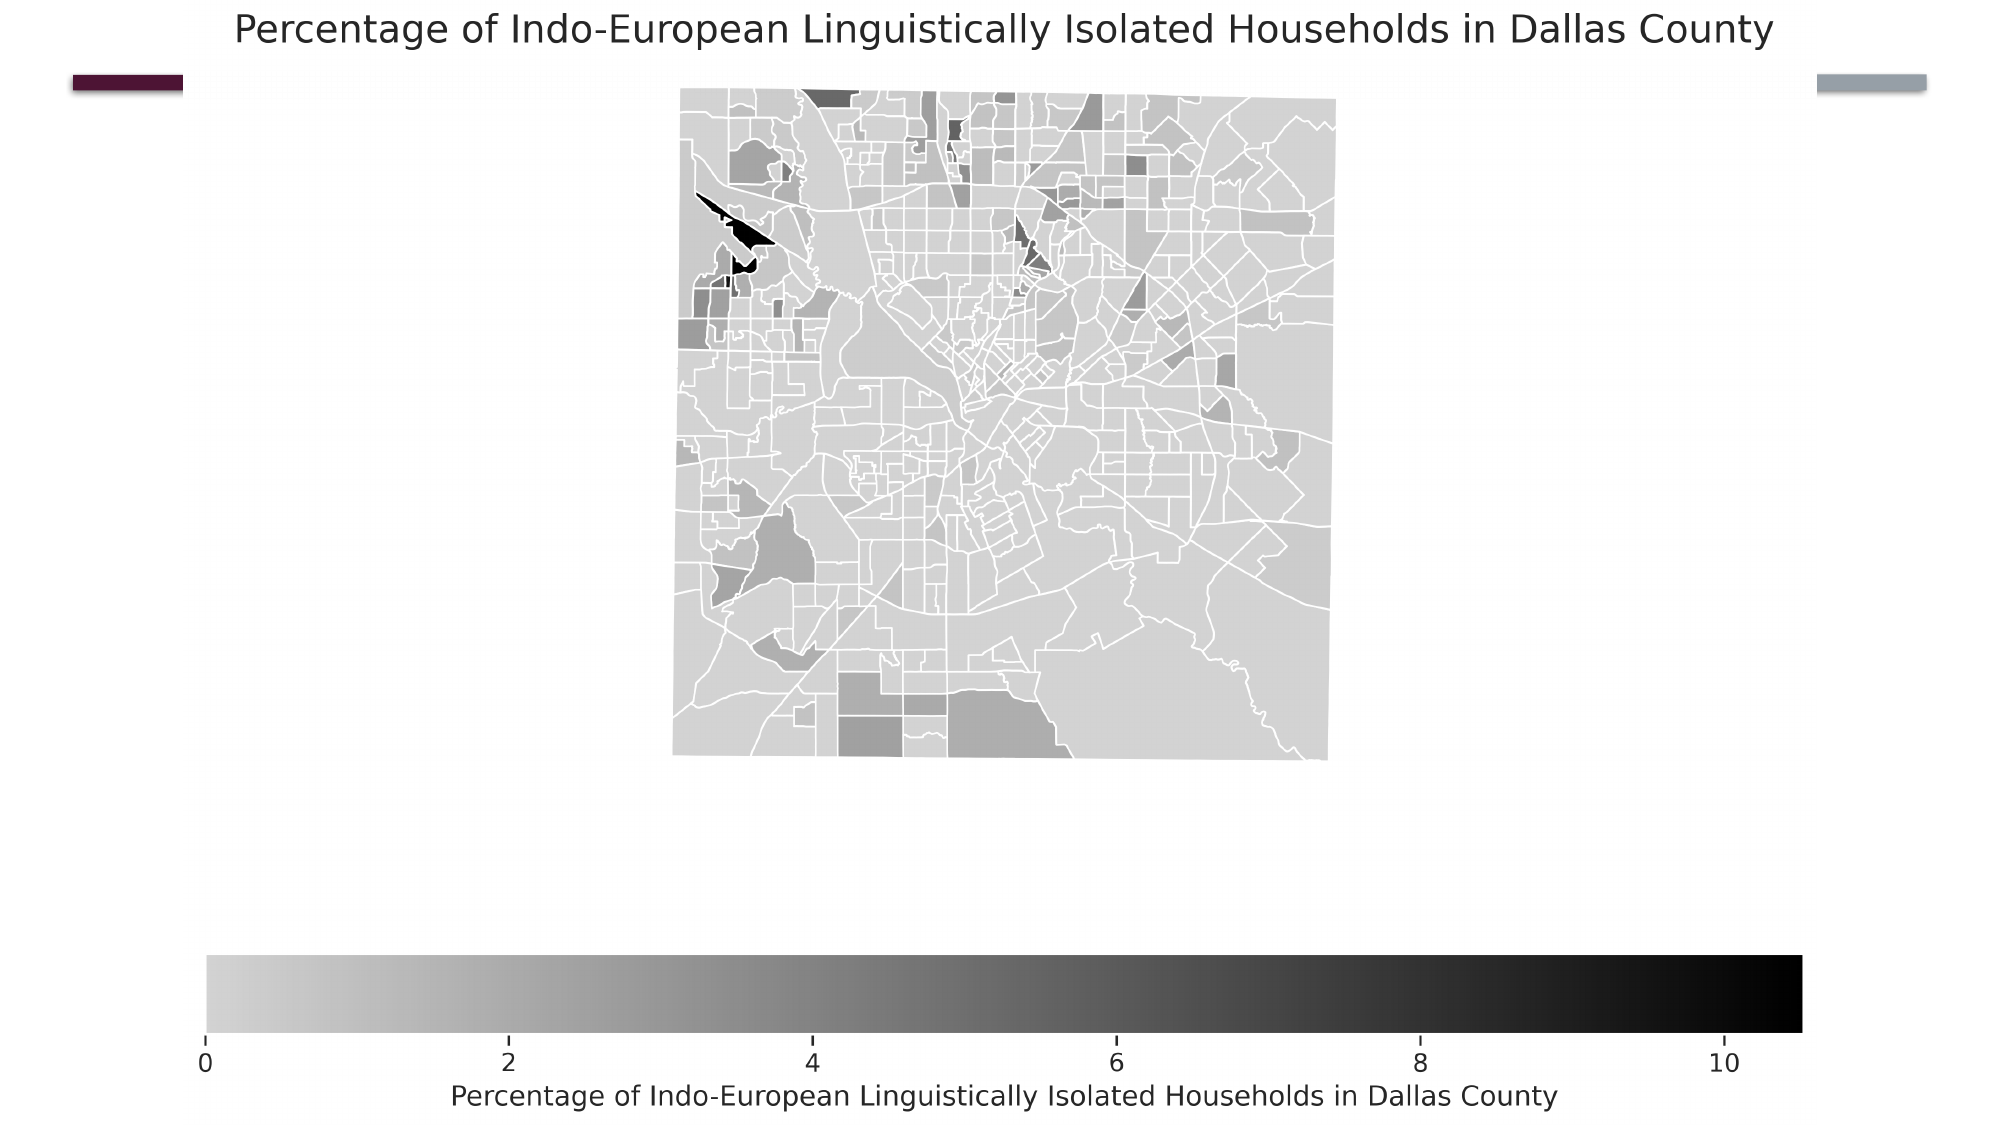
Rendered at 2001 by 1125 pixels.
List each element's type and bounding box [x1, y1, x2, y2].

picture [182, 0, 1817, 1125]
